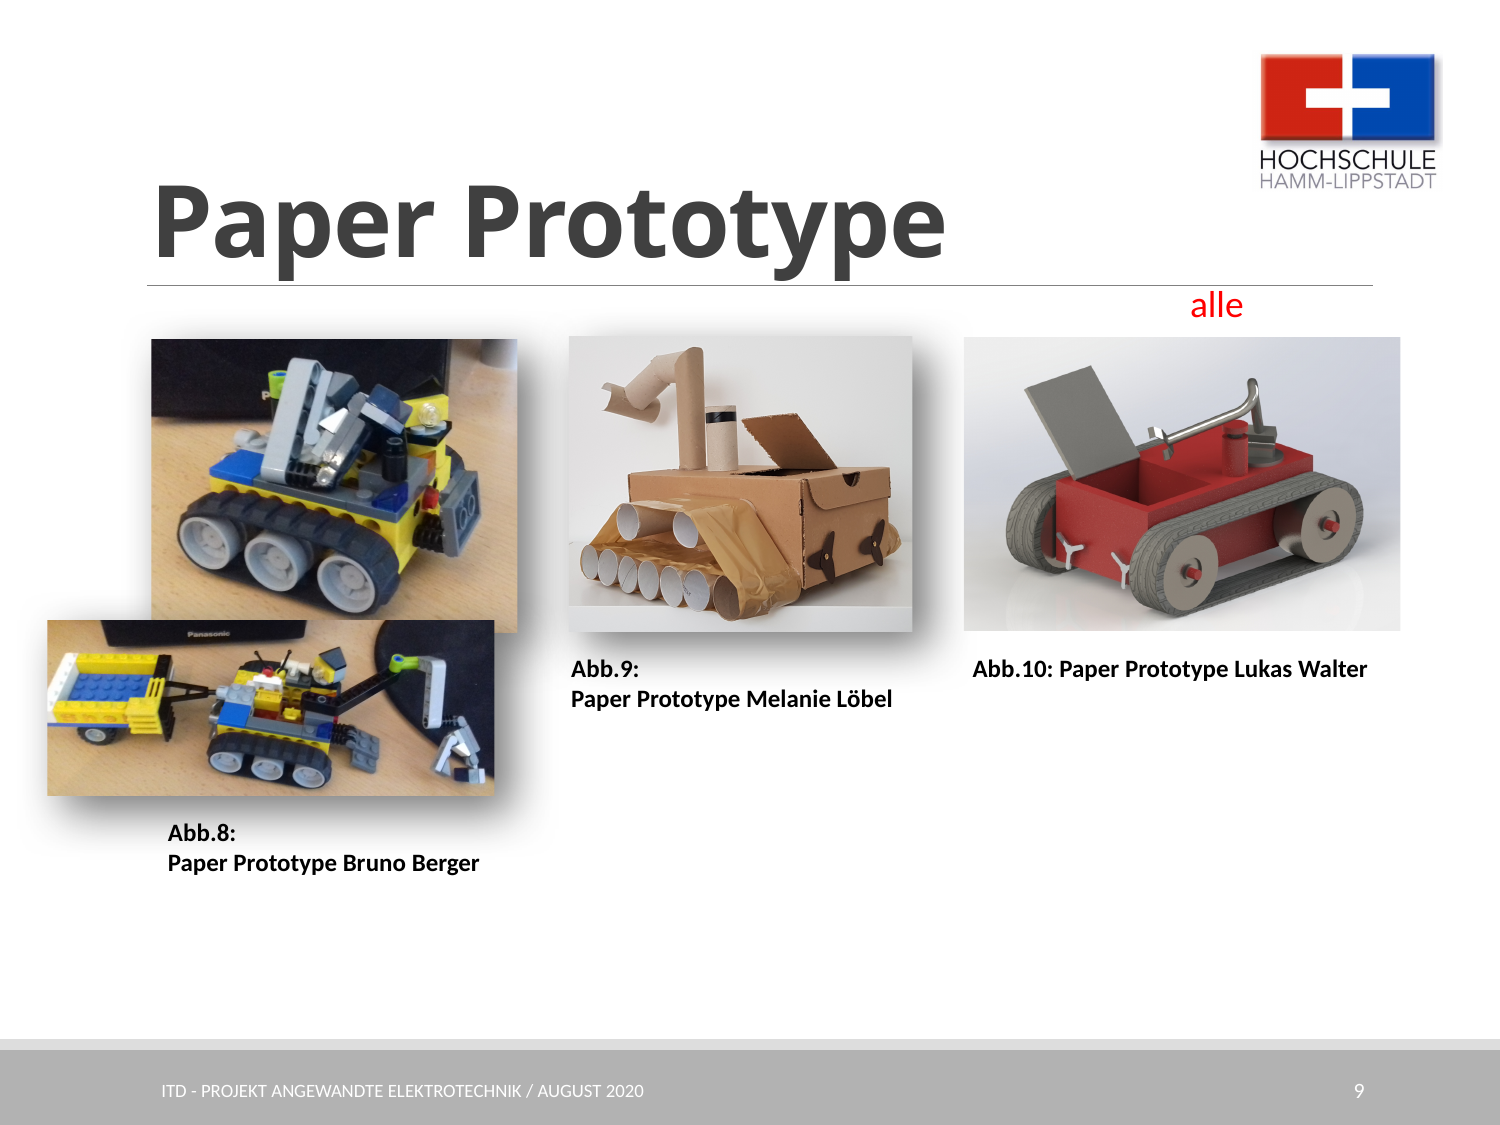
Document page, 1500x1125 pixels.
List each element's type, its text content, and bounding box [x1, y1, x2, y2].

text_box Abb.10: Paper Prototype Lukas Walter [957, 645, 1384, 691]
picture [46, 338, 518, 796]
picture [963, 337, 1401, 632]
text_box alle [1175, 272, 1259, 333]
text_box Abb.8: Paper Prototype Bruno Berger [153, 808, 496, 884]
picture [568, 336, 913, 632]
picture [1373, 50, 1443, 192]
slide_number 9 [1218, 1059, 1380, 1120]
title Paper Prototype [135, 47, 1373, 285]
footer ITD - Projekt angewandte Elektrotechnik / August 2020 [105, 1059, 700, 1120]
text_box Abb.9: Paper Prototype Melanie Löbel [556, 645, 915, 721]
